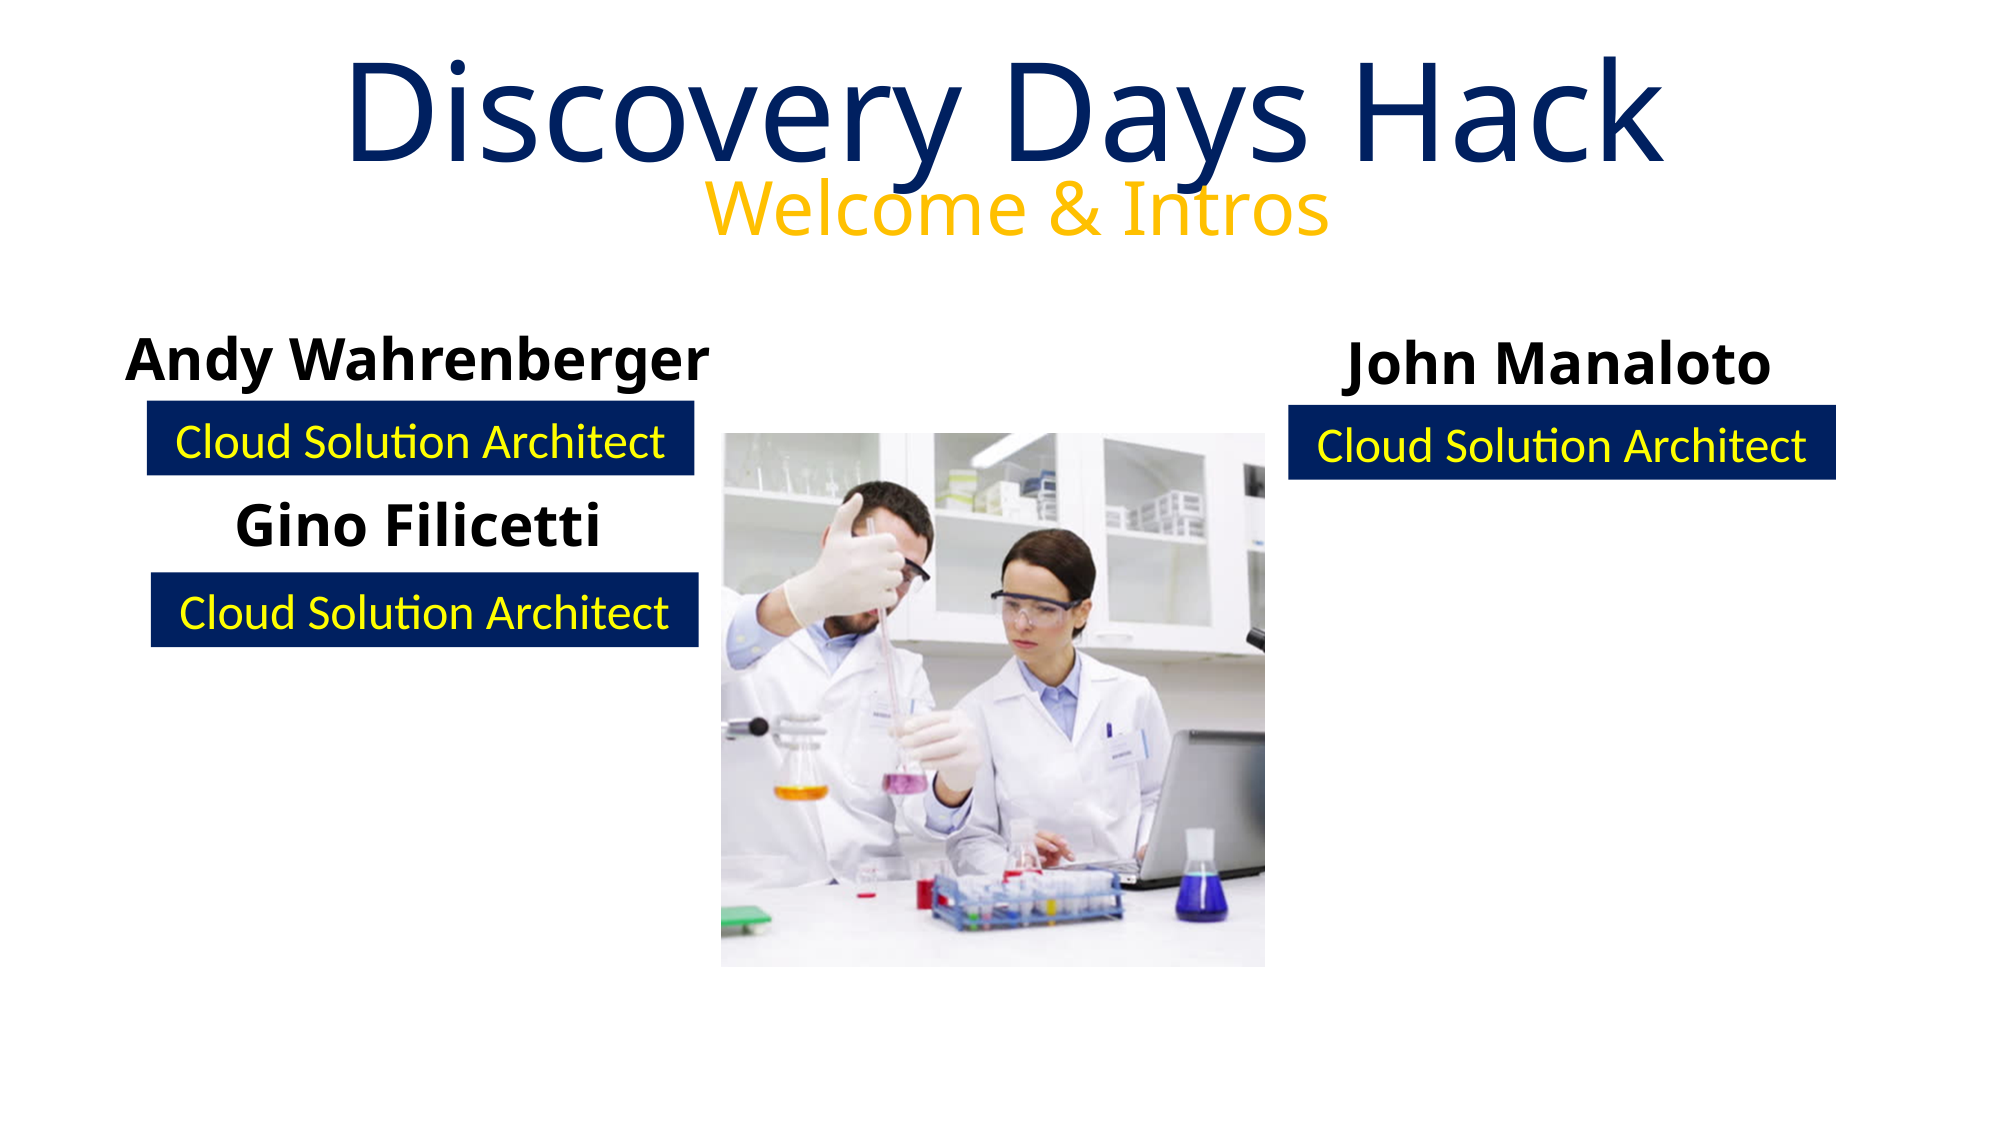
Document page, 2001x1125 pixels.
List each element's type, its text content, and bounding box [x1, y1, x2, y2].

text_box Discovery Days Hack [119, 16, 1889, 197]
text_box Welcome & Intros [475, 153, 1563, 259]
text_box Cloud Solution Architect [146, 400, 695, 476]
text_box Cloud Solution Architect [150, 572, 699, 648]
text_box Cloud Solution Architect [1288, 404, 1836, 480]
text_box Gino Filicetti [89, 480, 721, 566]
picture [721, 433, 1265, 967]
text_box Andy Wahrenberger [89, 314, 747, 400]
text_box John Manaloto [1231, 319, 1889, 404]
